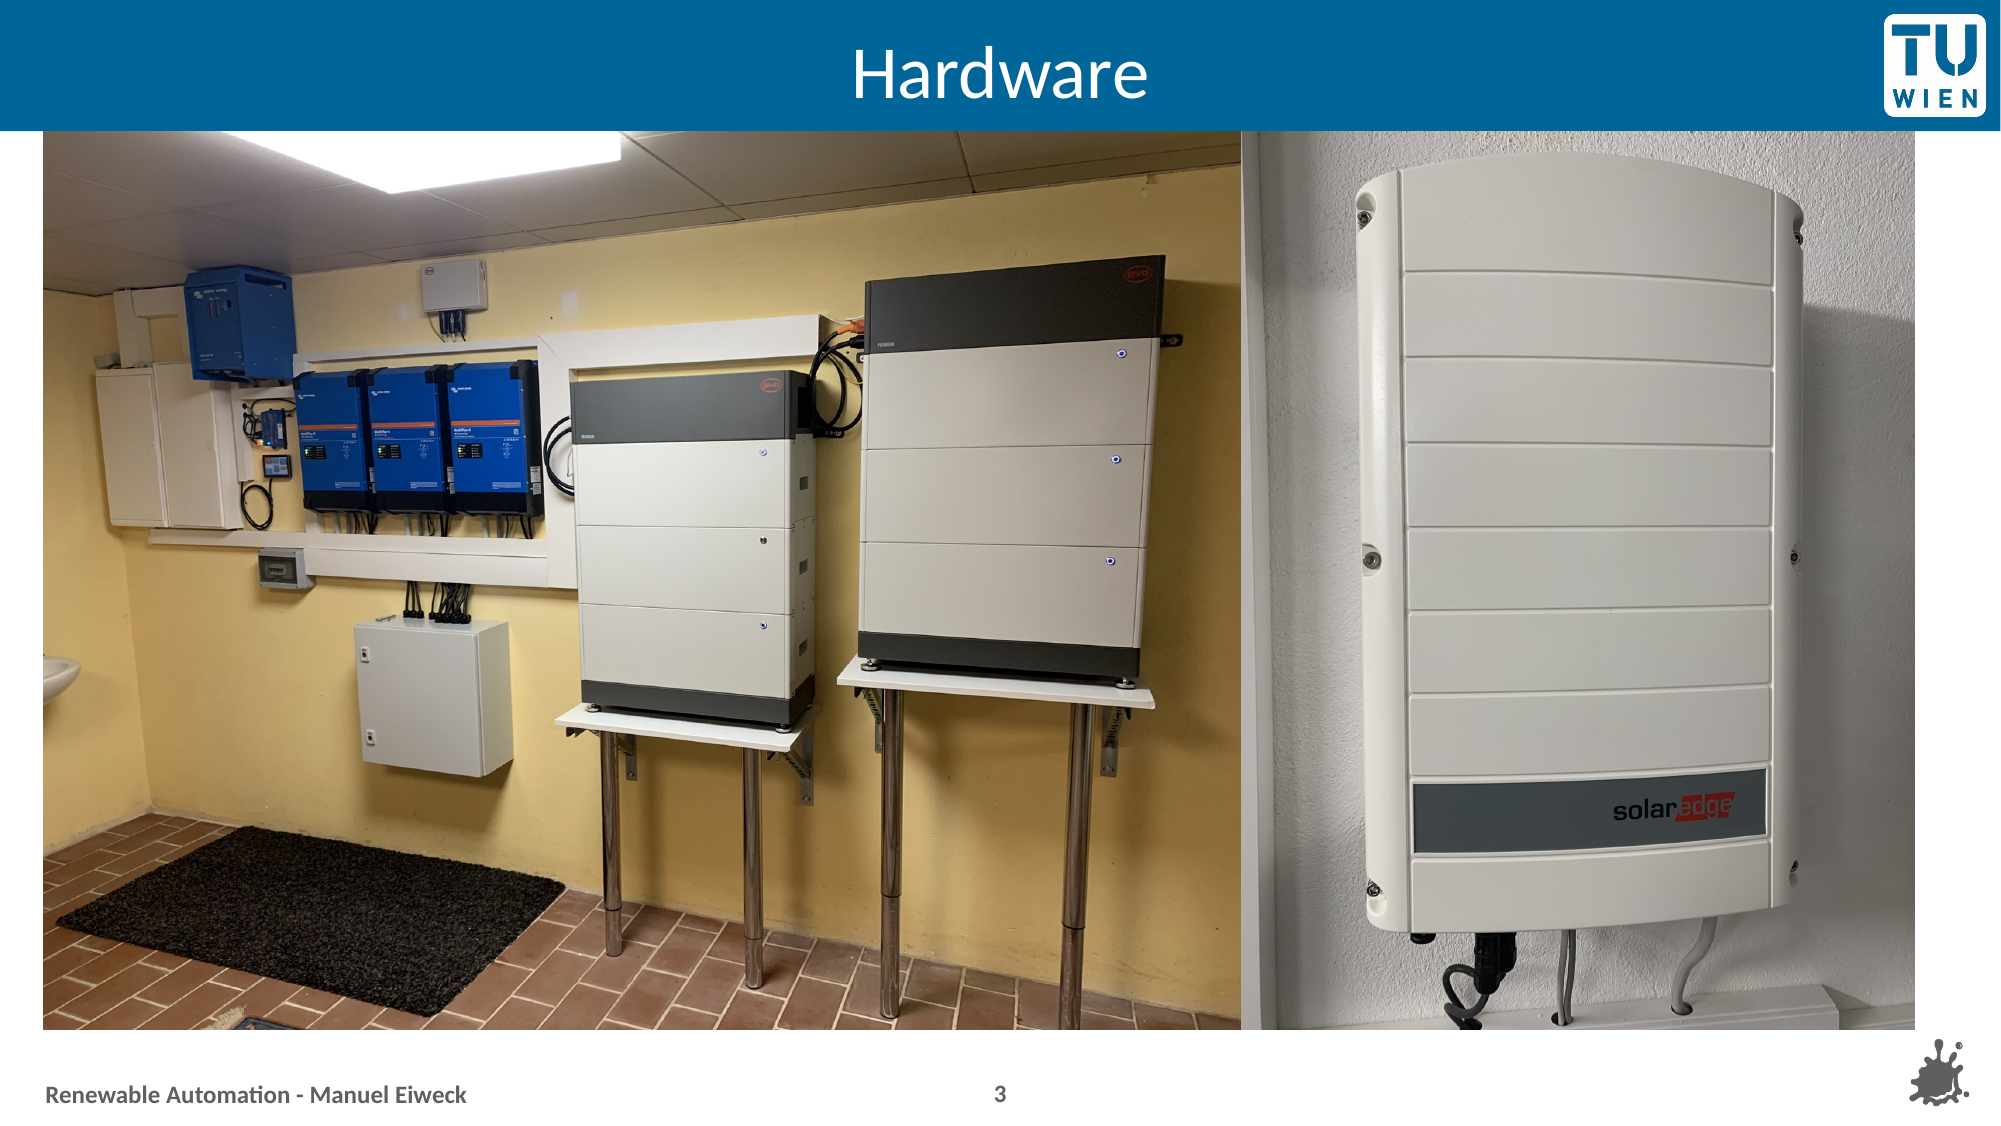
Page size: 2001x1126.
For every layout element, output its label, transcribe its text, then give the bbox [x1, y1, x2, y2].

footer Renewable Automation - Manuel Eiweck [25, 1068, 837, 1119]
picture [1885, 15, 1985, 116]
title Hardware [137, 6, 1863, 129]
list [43, 130, 1239, 1030]
picture [1240, 132, 1915, 1030]
slide_number 3 [881, 1067, 1119, 1119]
